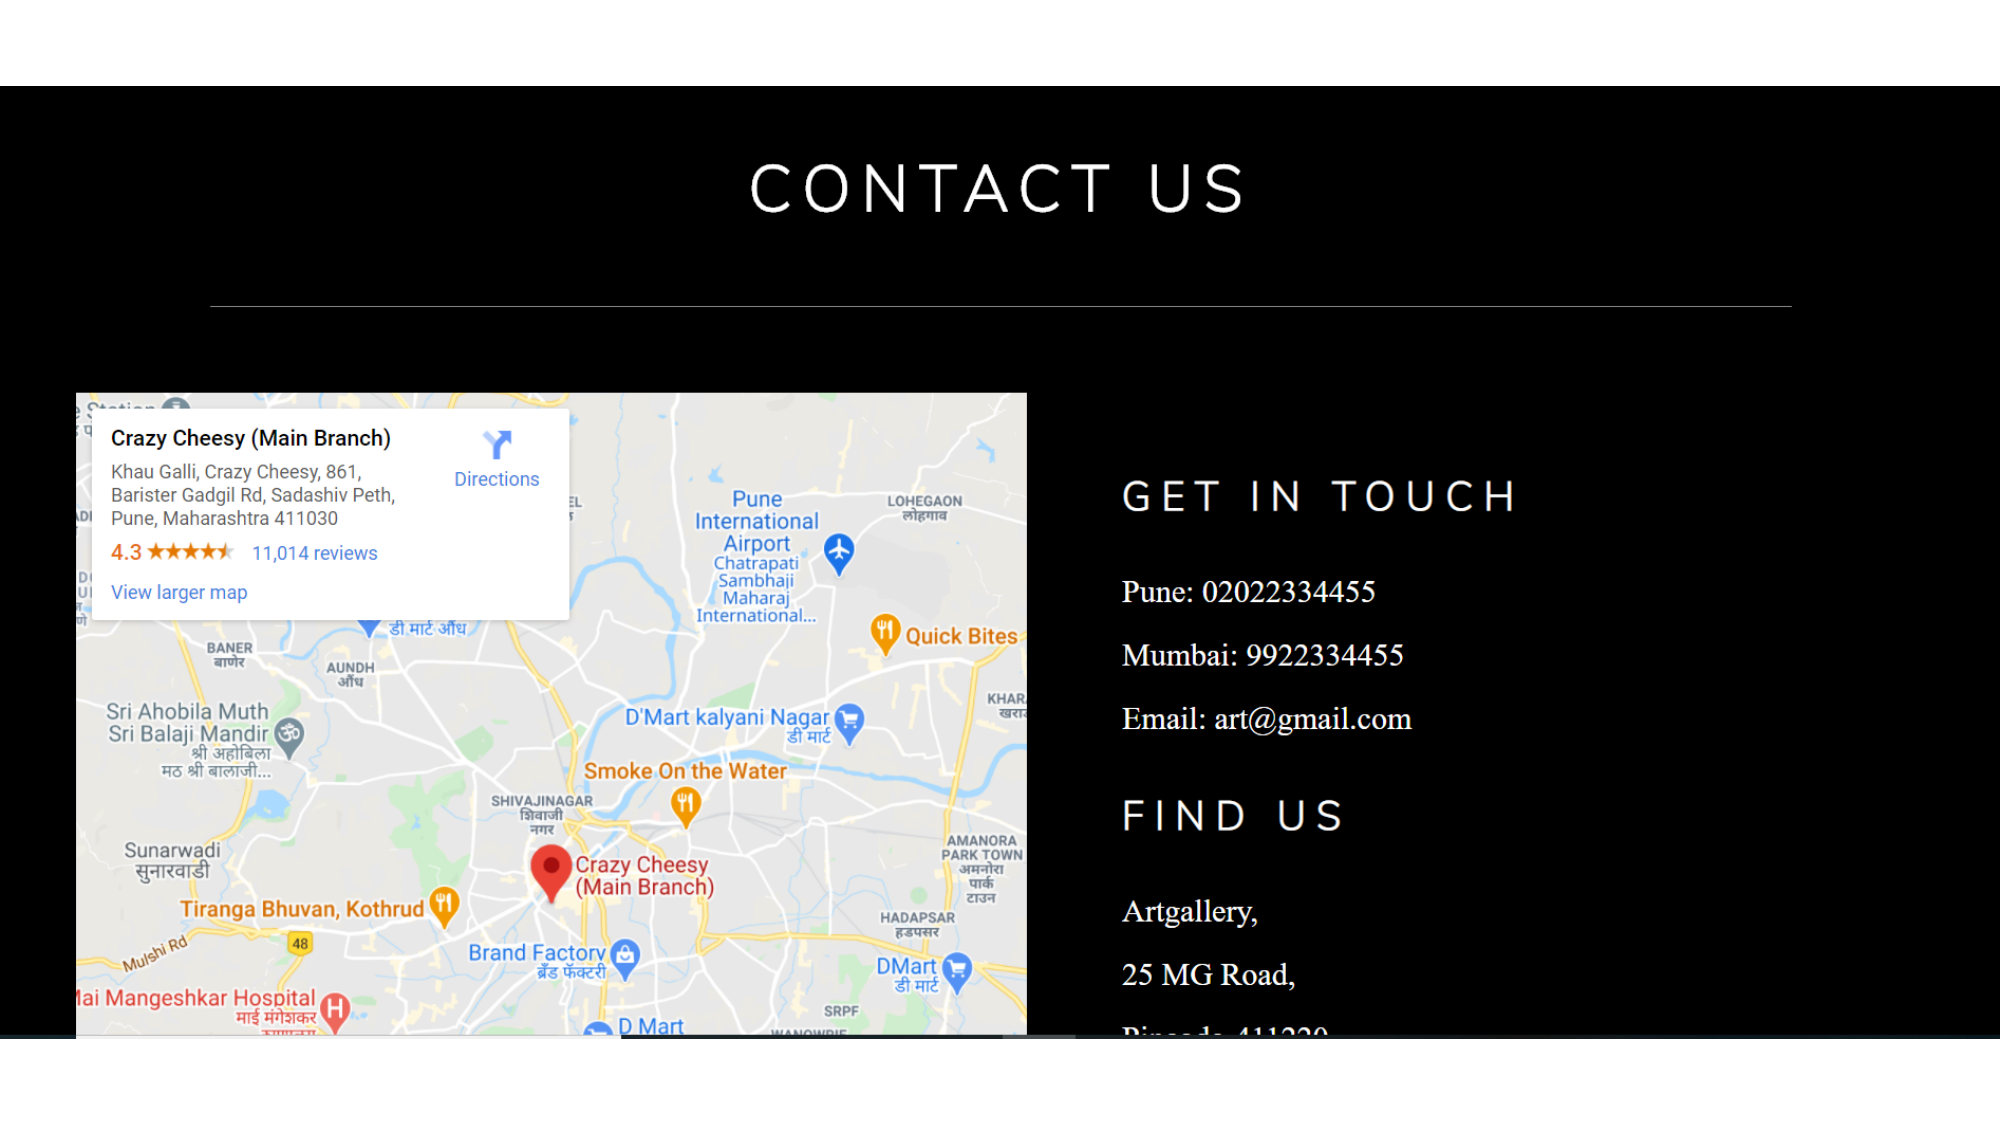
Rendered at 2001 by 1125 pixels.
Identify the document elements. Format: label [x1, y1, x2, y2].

picture [0, 86, 2000, 1039]
